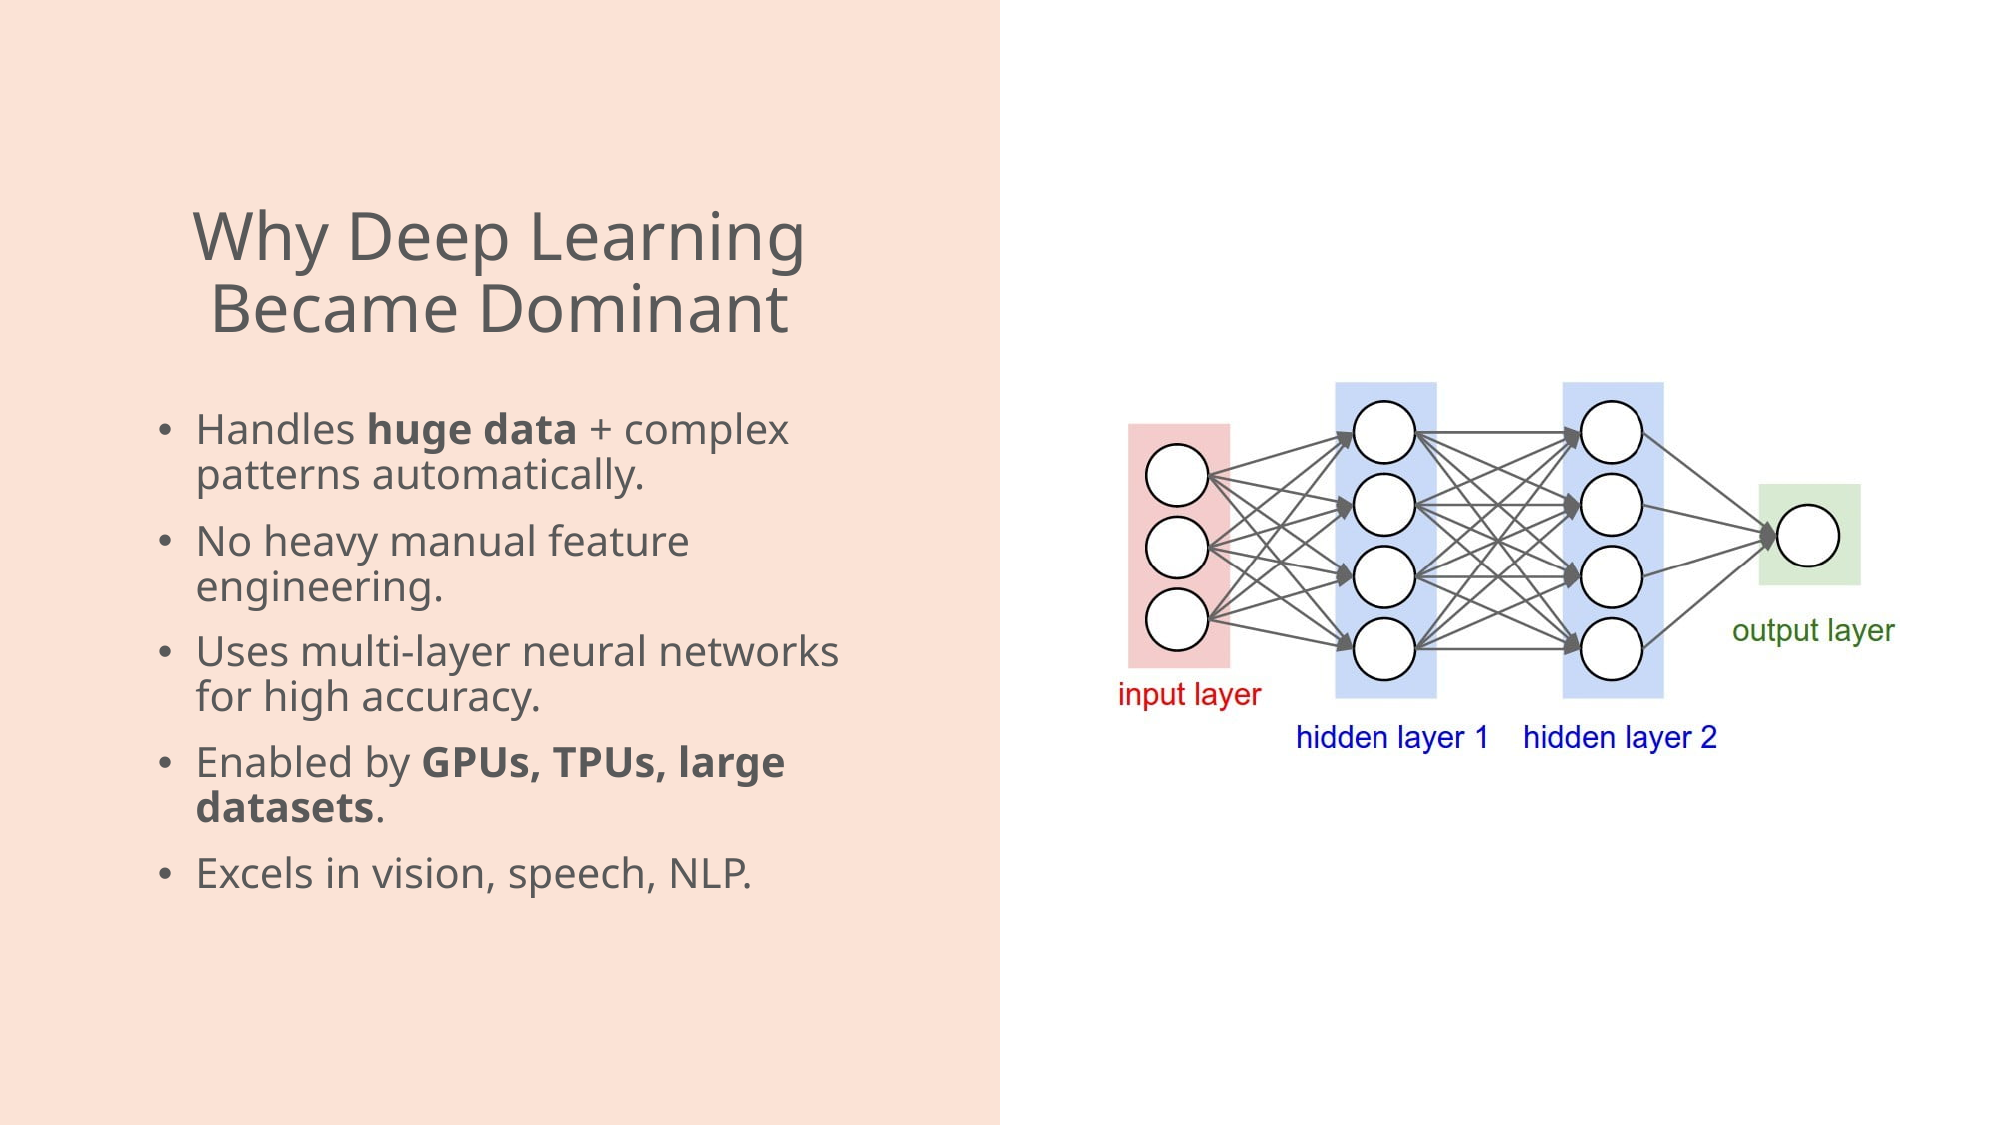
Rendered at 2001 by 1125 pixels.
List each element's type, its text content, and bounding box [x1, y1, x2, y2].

text_box [1001, 0, 2000, 1125]
text_box [0, 0, 1001, 1125]
title Why Deep Learning Became Dominant [142, 112, 858, 355]
picture [1111, 372, 1900, 760]
list Handles huge data + complex patterns automatically. No heavy manual feature engineering. Uses multi-layer neural networks for high accuracy. Enabled by GPUs, TPUs, large datasets. Excels in vision, speech, NLP. [142, 401, 858, 1020]
